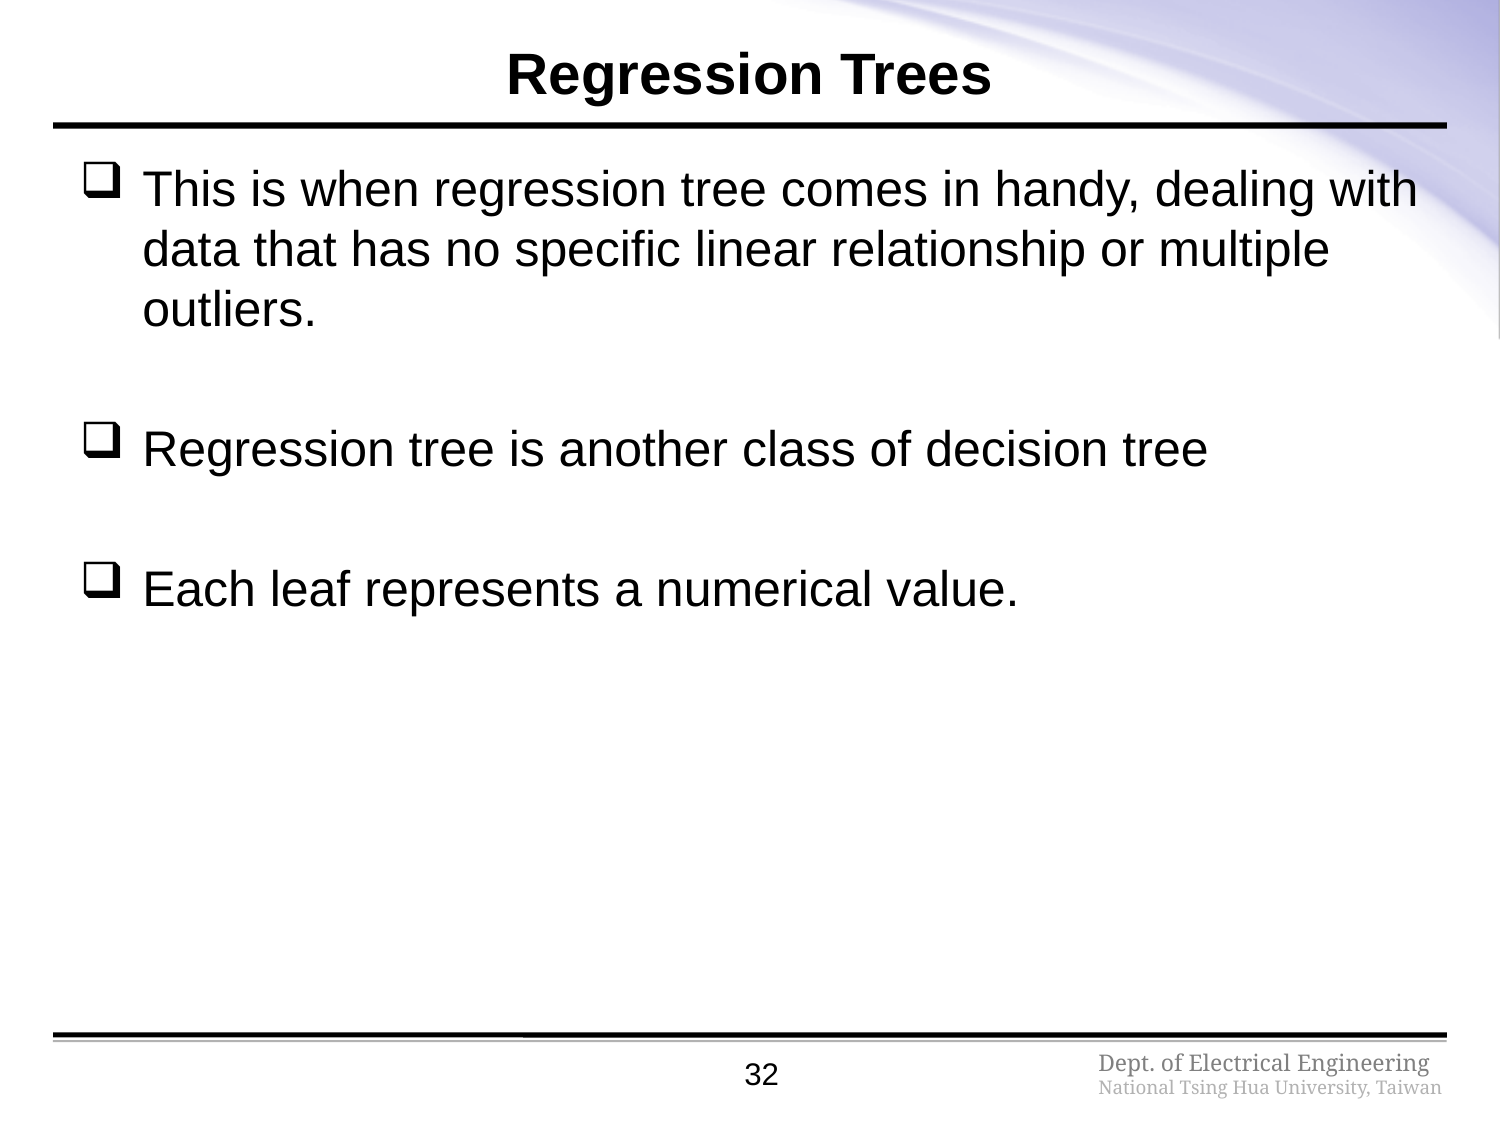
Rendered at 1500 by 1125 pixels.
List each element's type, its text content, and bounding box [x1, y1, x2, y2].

picture [768, 0, 1500, 350]
title Regression Trees [64, 35, 1436, 108]
list This is when regression tree comes in handy, dealing with data that has no specific linear relationship or multiple outliers. Regression tree is another class of decision tree Each leaf represents a numerical value. [64, 148, 1436, 1012]
slide_number 32 [643, 1046, 881, 1095]
